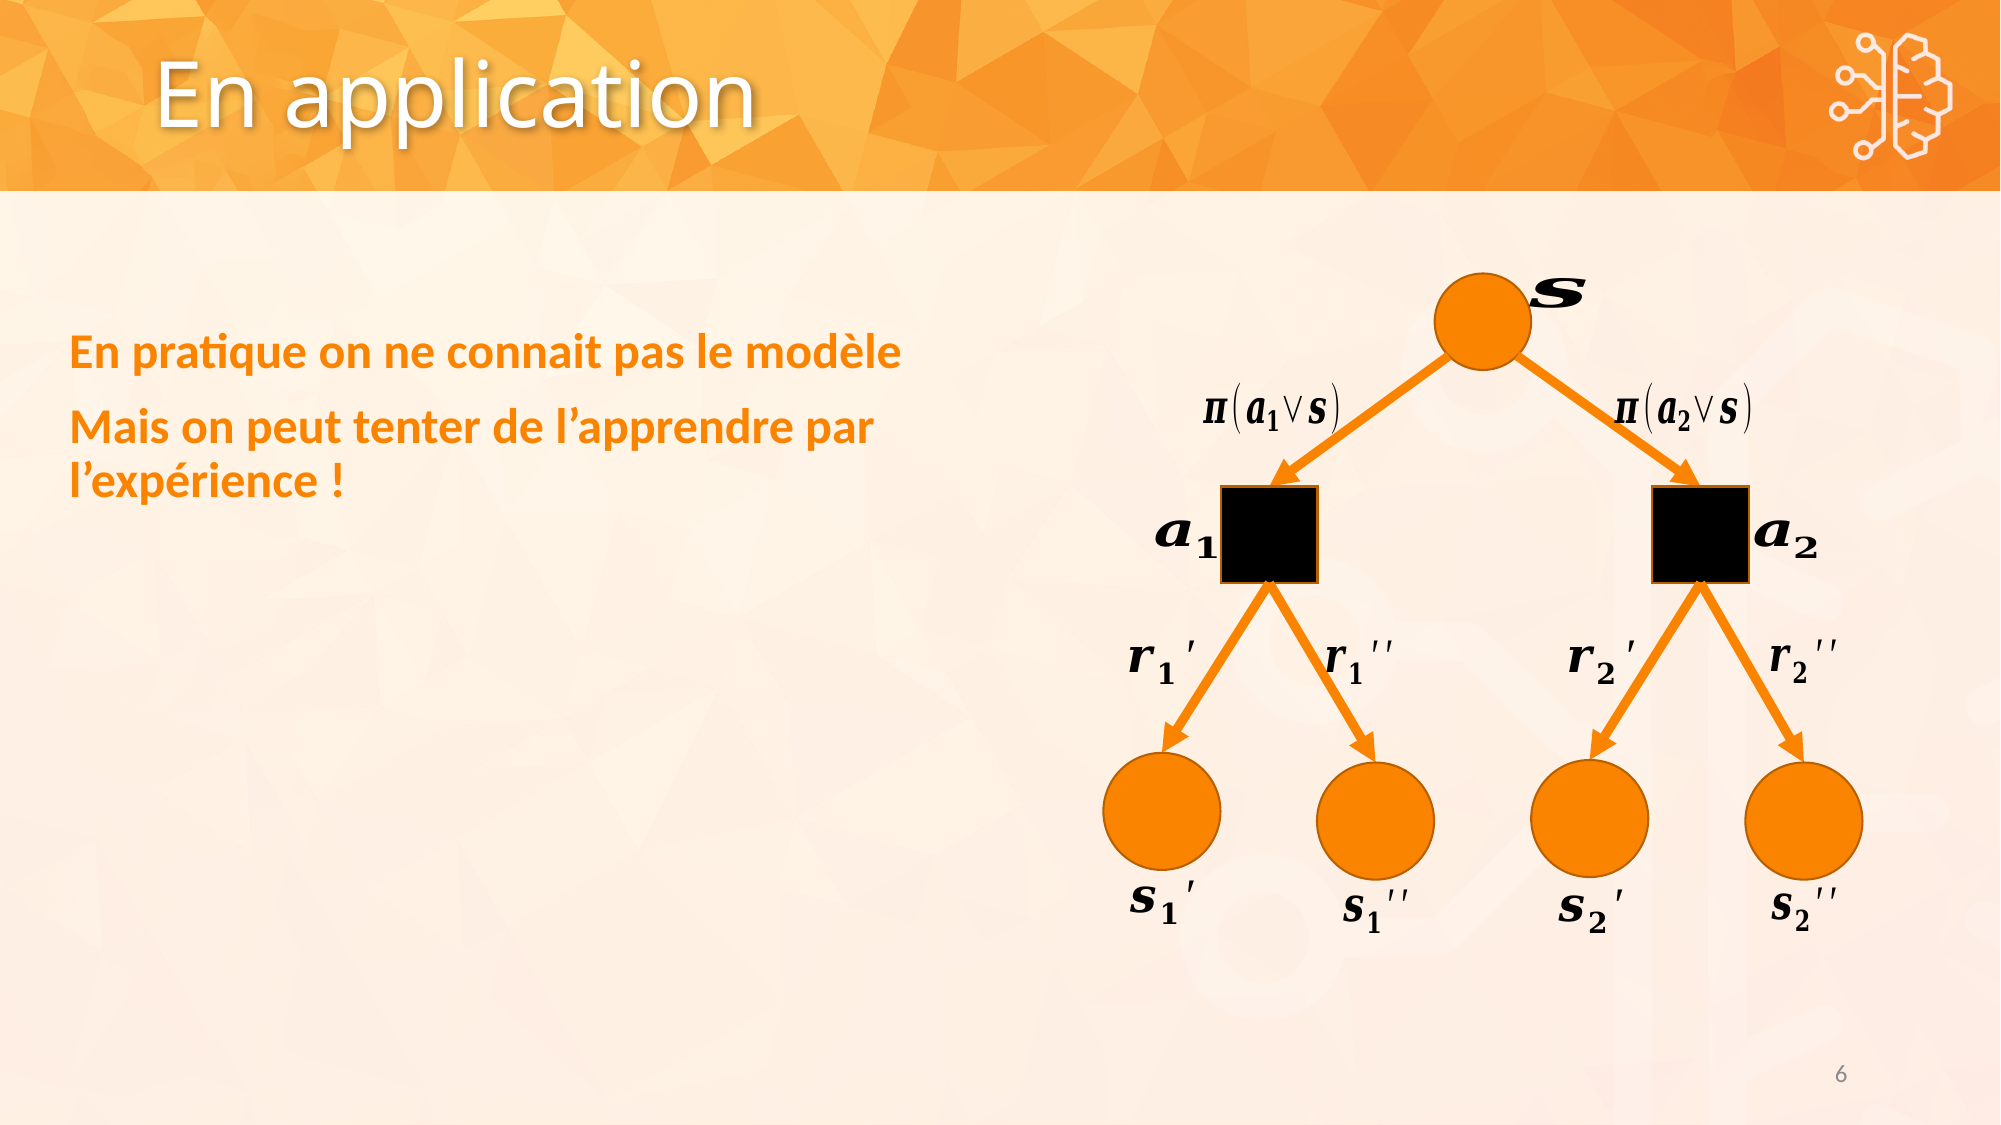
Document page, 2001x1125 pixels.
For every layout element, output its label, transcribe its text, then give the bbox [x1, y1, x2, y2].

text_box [1700, 583, 1804, 763]
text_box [1589, 582, 1701, 760]
text_box [1220, 485, 1319, 583]
picture [0, 0, 2001, 1125]
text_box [1516, 355, 1701, 487]
slide_number 6 [1412, 1042, 1863, 1103]
text_box [1530, 758, 1650, 879]
text_box [1744, 761, 1864, 881]
list En pratique on ne connait pas le modèle Mais on peut tenter de l’apprendre par l’expérience ! [54, 318, 947, 525]
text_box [1161, 583, 1270, 753]
text_box [1651, 485, 1750, 583]
text_box [1315, 761, 1436, 881]
title En application [137, 37, 1863, 158]
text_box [1269, 583, 1376, 763]
text_box [1102, 751, 1222, 871]
text_box [1433, 272, 1533, 372]
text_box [1269, 355, 1449, 487]
